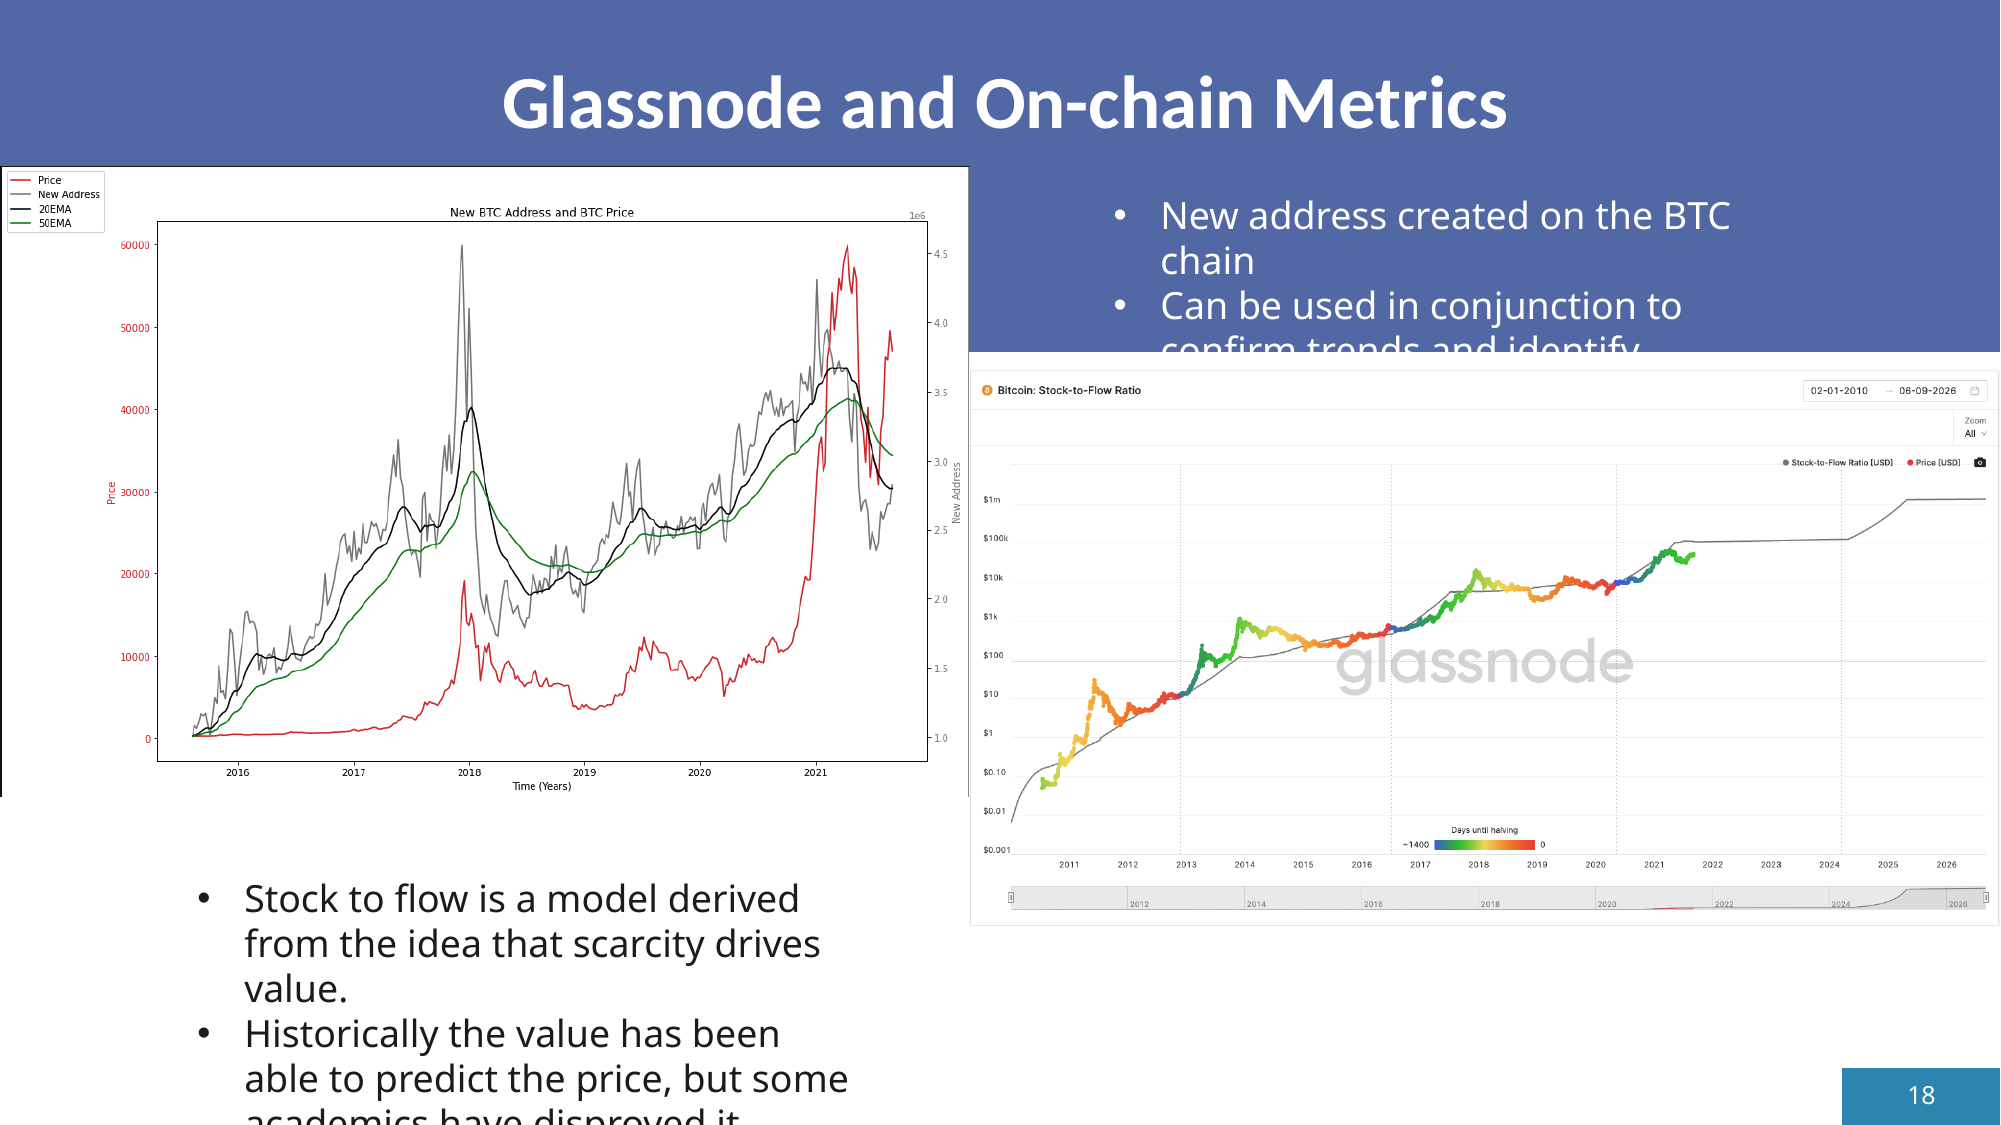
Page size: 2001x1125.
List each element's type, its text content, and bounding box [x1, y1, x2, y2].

picture [0, 166, 969, 797]
picture [970, 369, 2000, 926]
text_box New address created on the BTC chain Can be used in conjunction to confirm trends and identify ”Euphoria” [1098, 184, 1797, 369]
text_box Stock to flow is a model derived from the idea that scarcity drives value. Historically the value has been able to predict the price, but some academics have disproved it. [182, 867, 881, 1125]
slide_number 18 [1889, 1079, 1951, 1114]
title Glassnode and On-chain Metrics [60, 42, 1951, 167]
